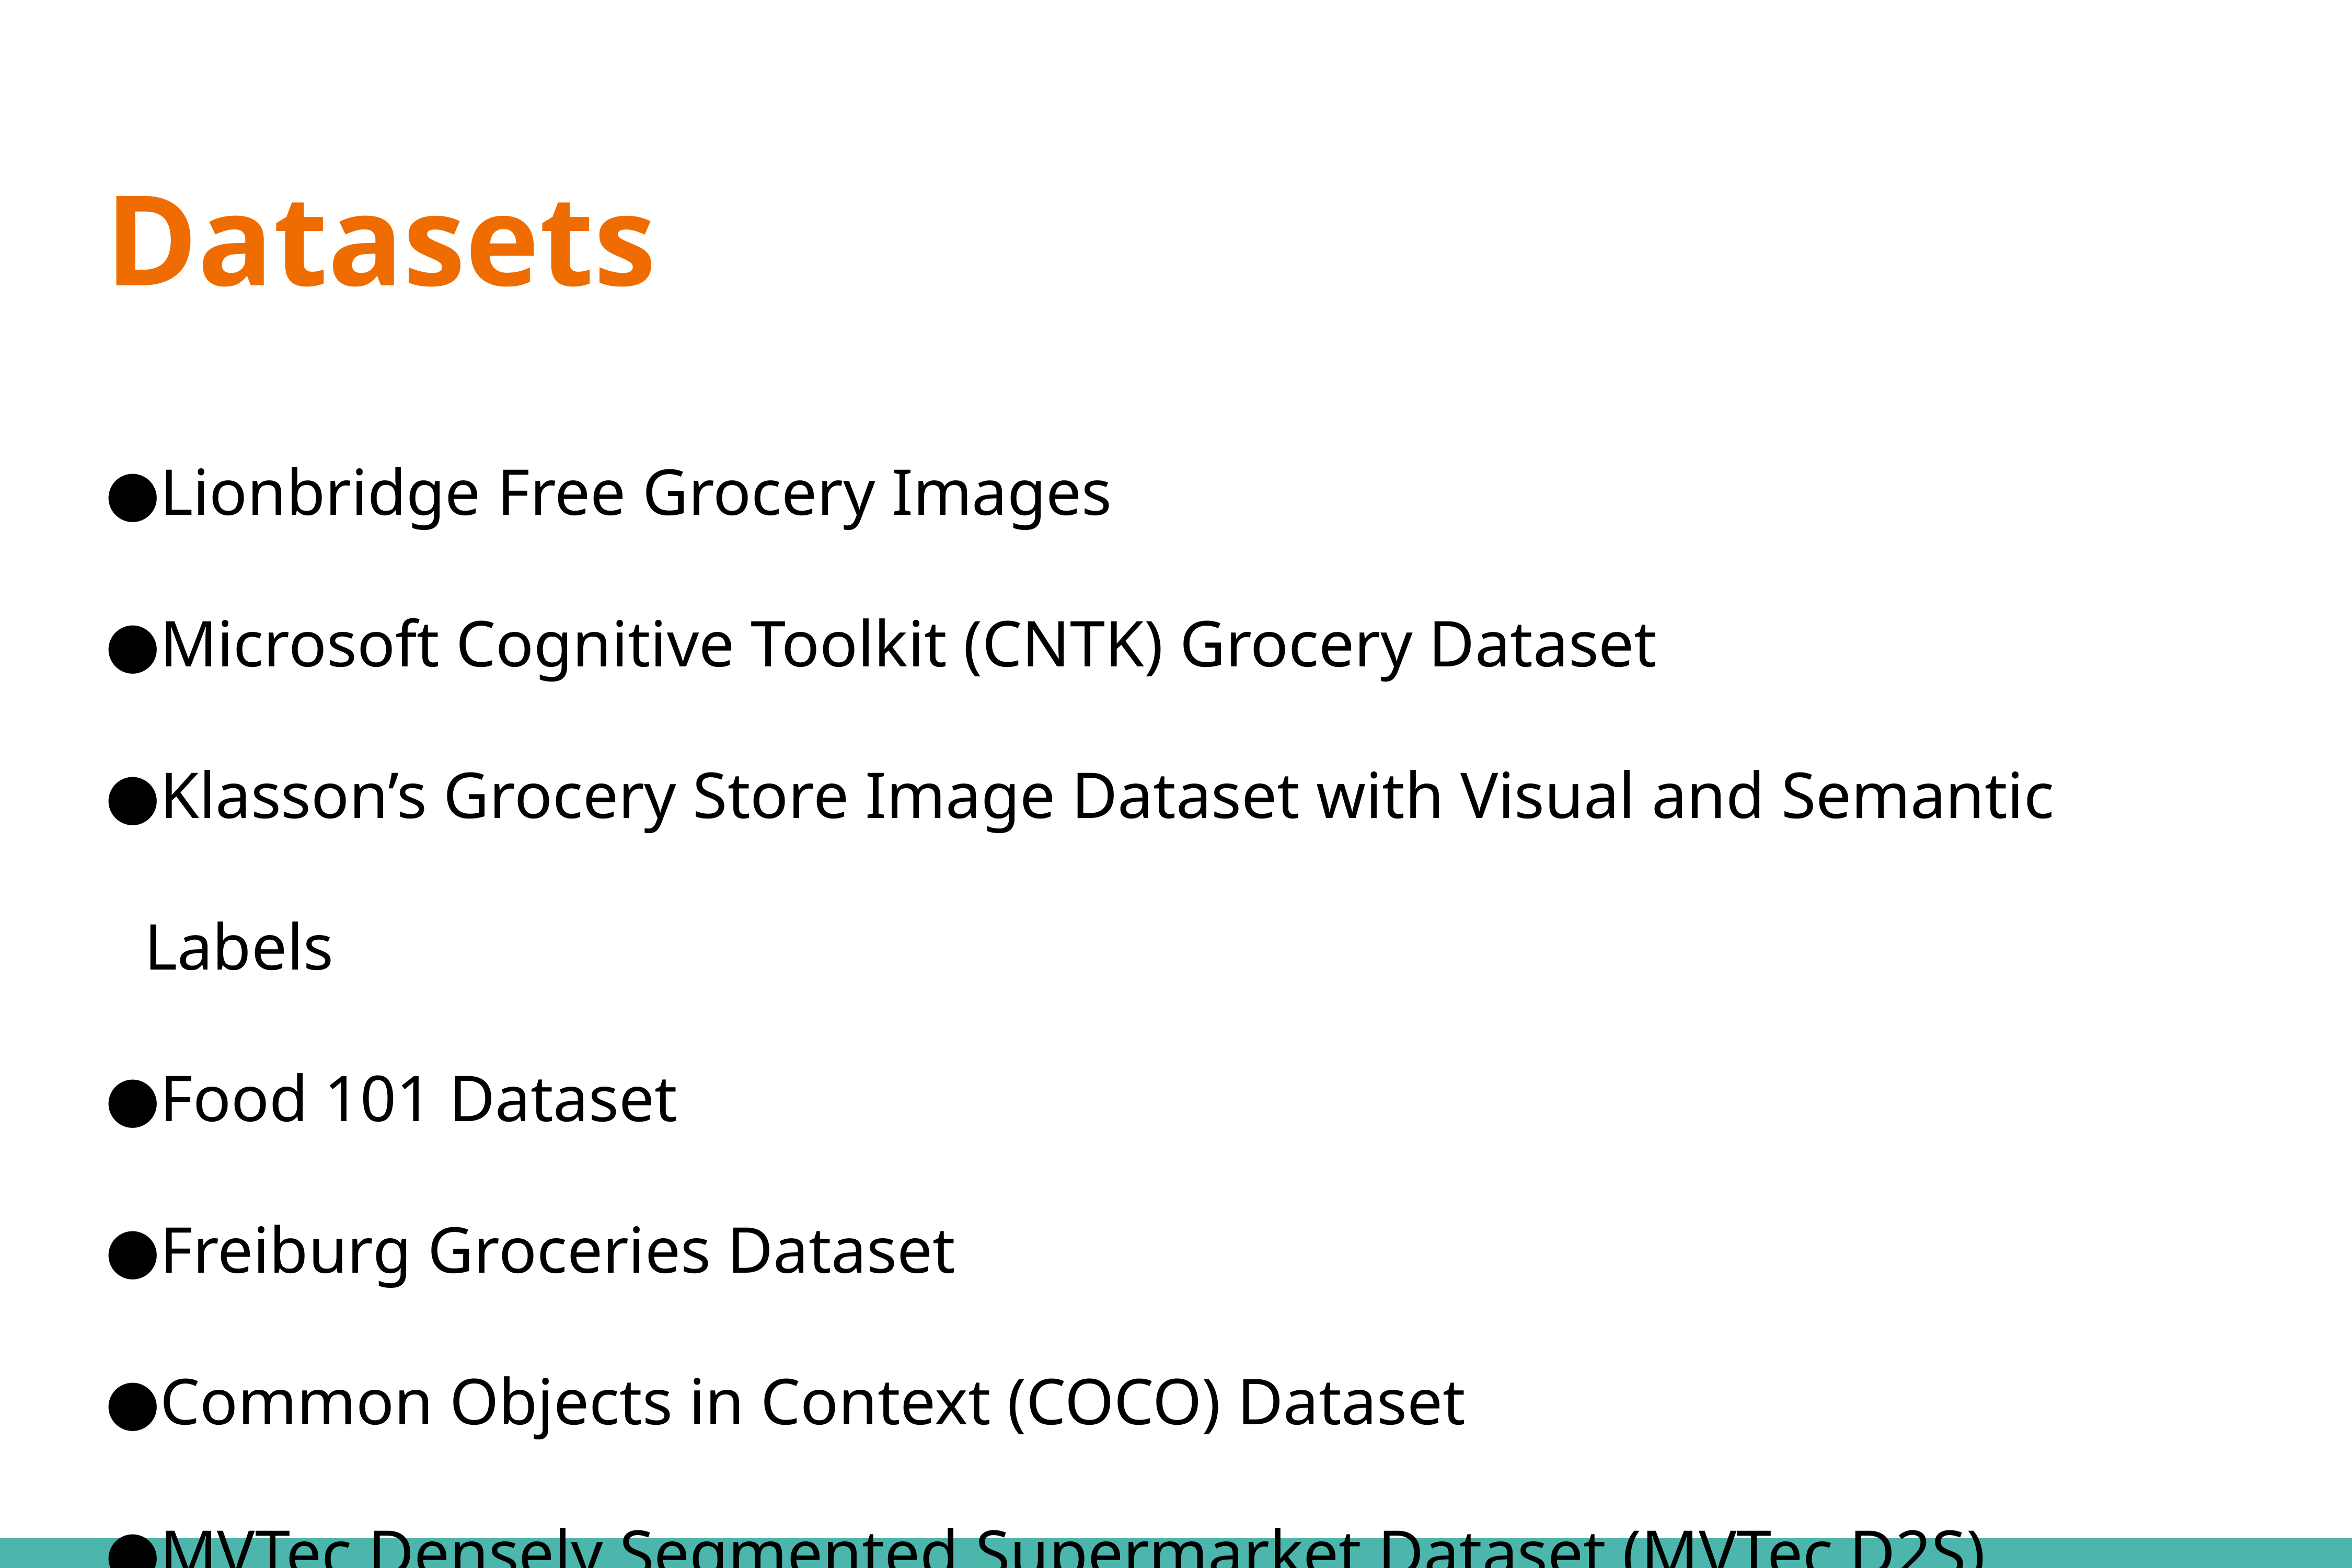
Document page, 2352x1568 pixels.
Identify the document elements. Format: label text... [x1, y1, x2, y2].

title Datasets [80, 135, 2272, 351]
list Lionbridge Free Grocery Images Microsoft Cognitive Toolkit (CNTK) Grocery Dataset Klasson’s Grocery Store Image Dataset with Visual and Semantic Labels Food 101 Dataset Freiburg Groceries Dataset Common Objects in Context (COCO) Dataset MVTec Densely Segmented Supermarket Dataset (MVTec D2S) [80, 351, 2272, 1358]
